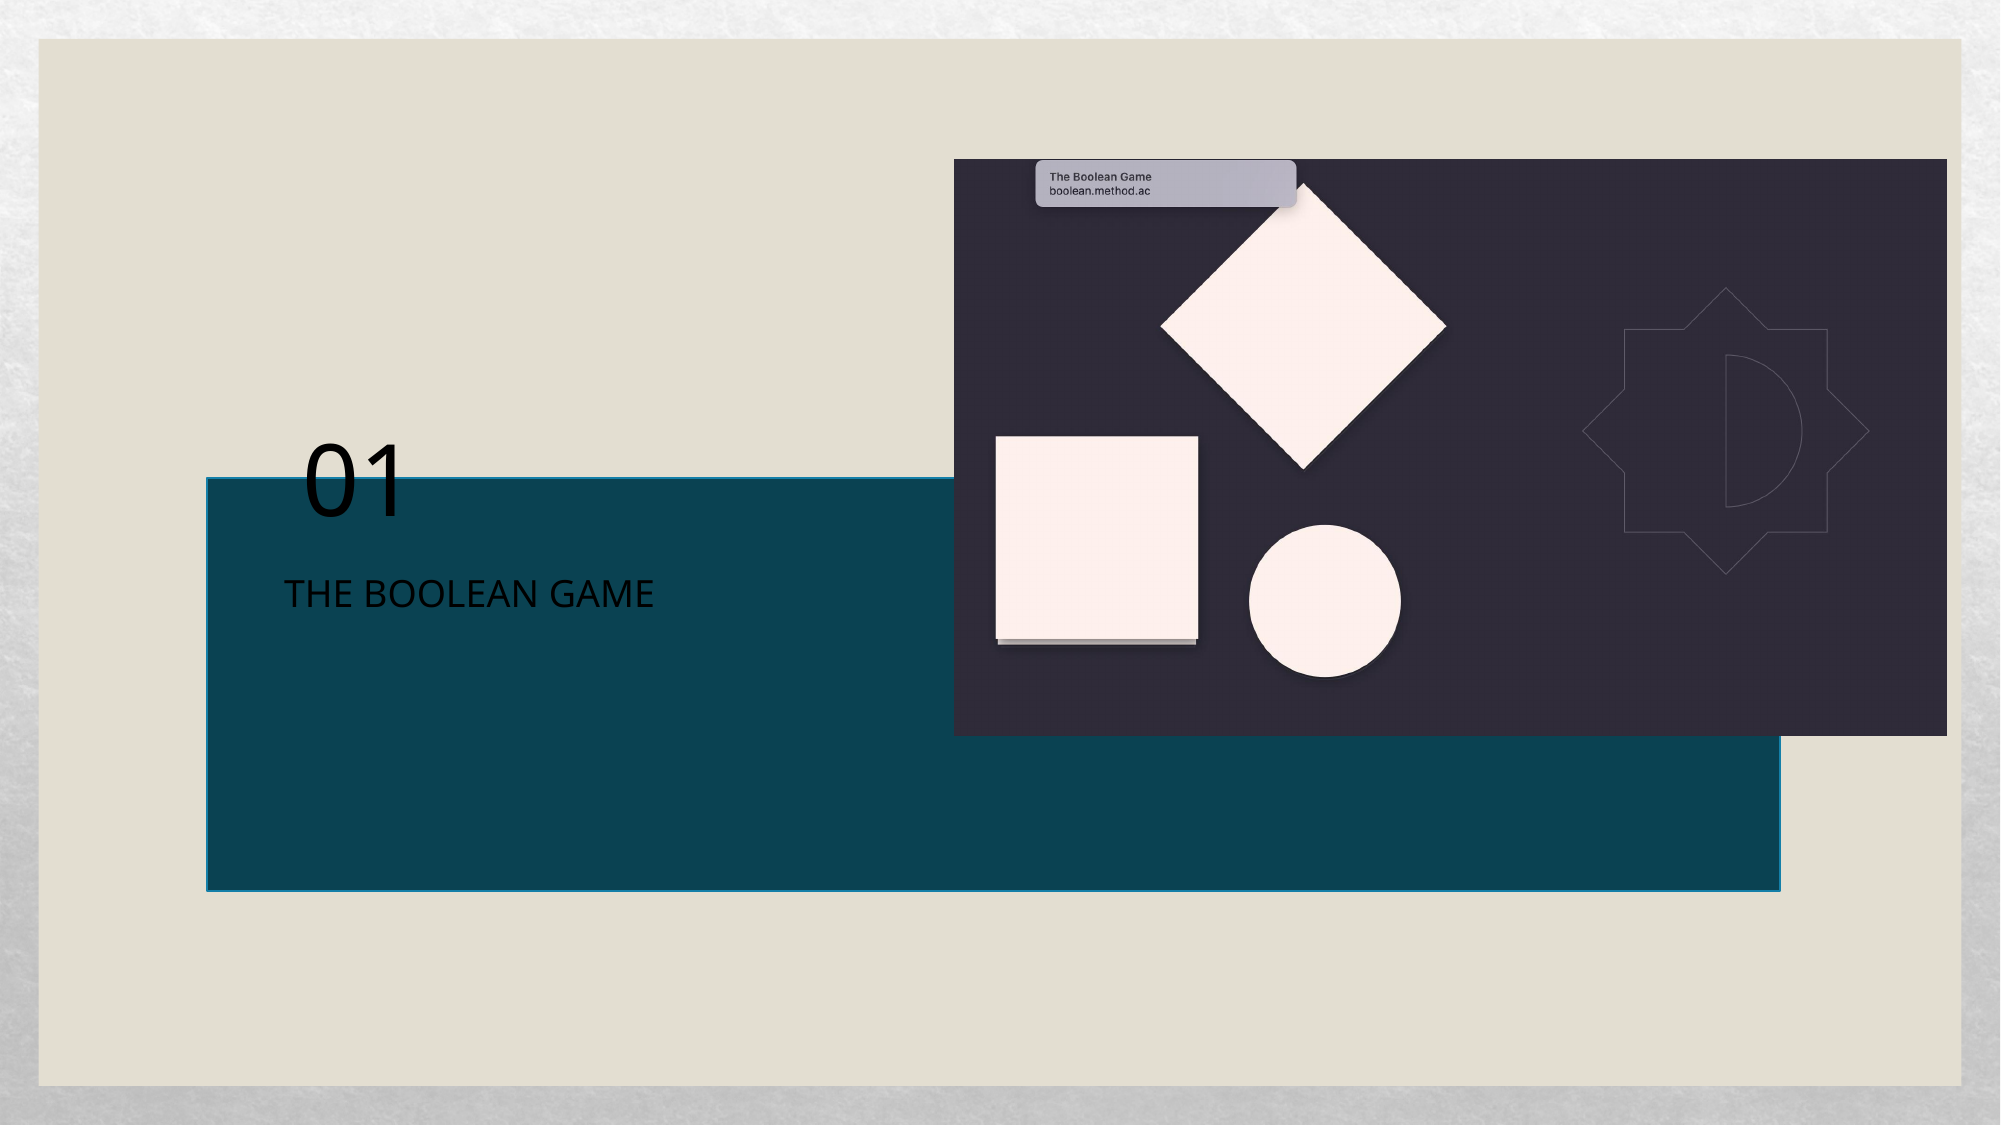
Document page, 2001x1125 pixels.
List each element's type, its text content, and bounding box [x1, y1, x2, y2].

text_box [206, 477, 1781, 892]
text_box 01 [287, 409, 529, 545]
text_box The Boolean game [269, 562, 949, 623]
picture [954, 159, 1947, 736]
